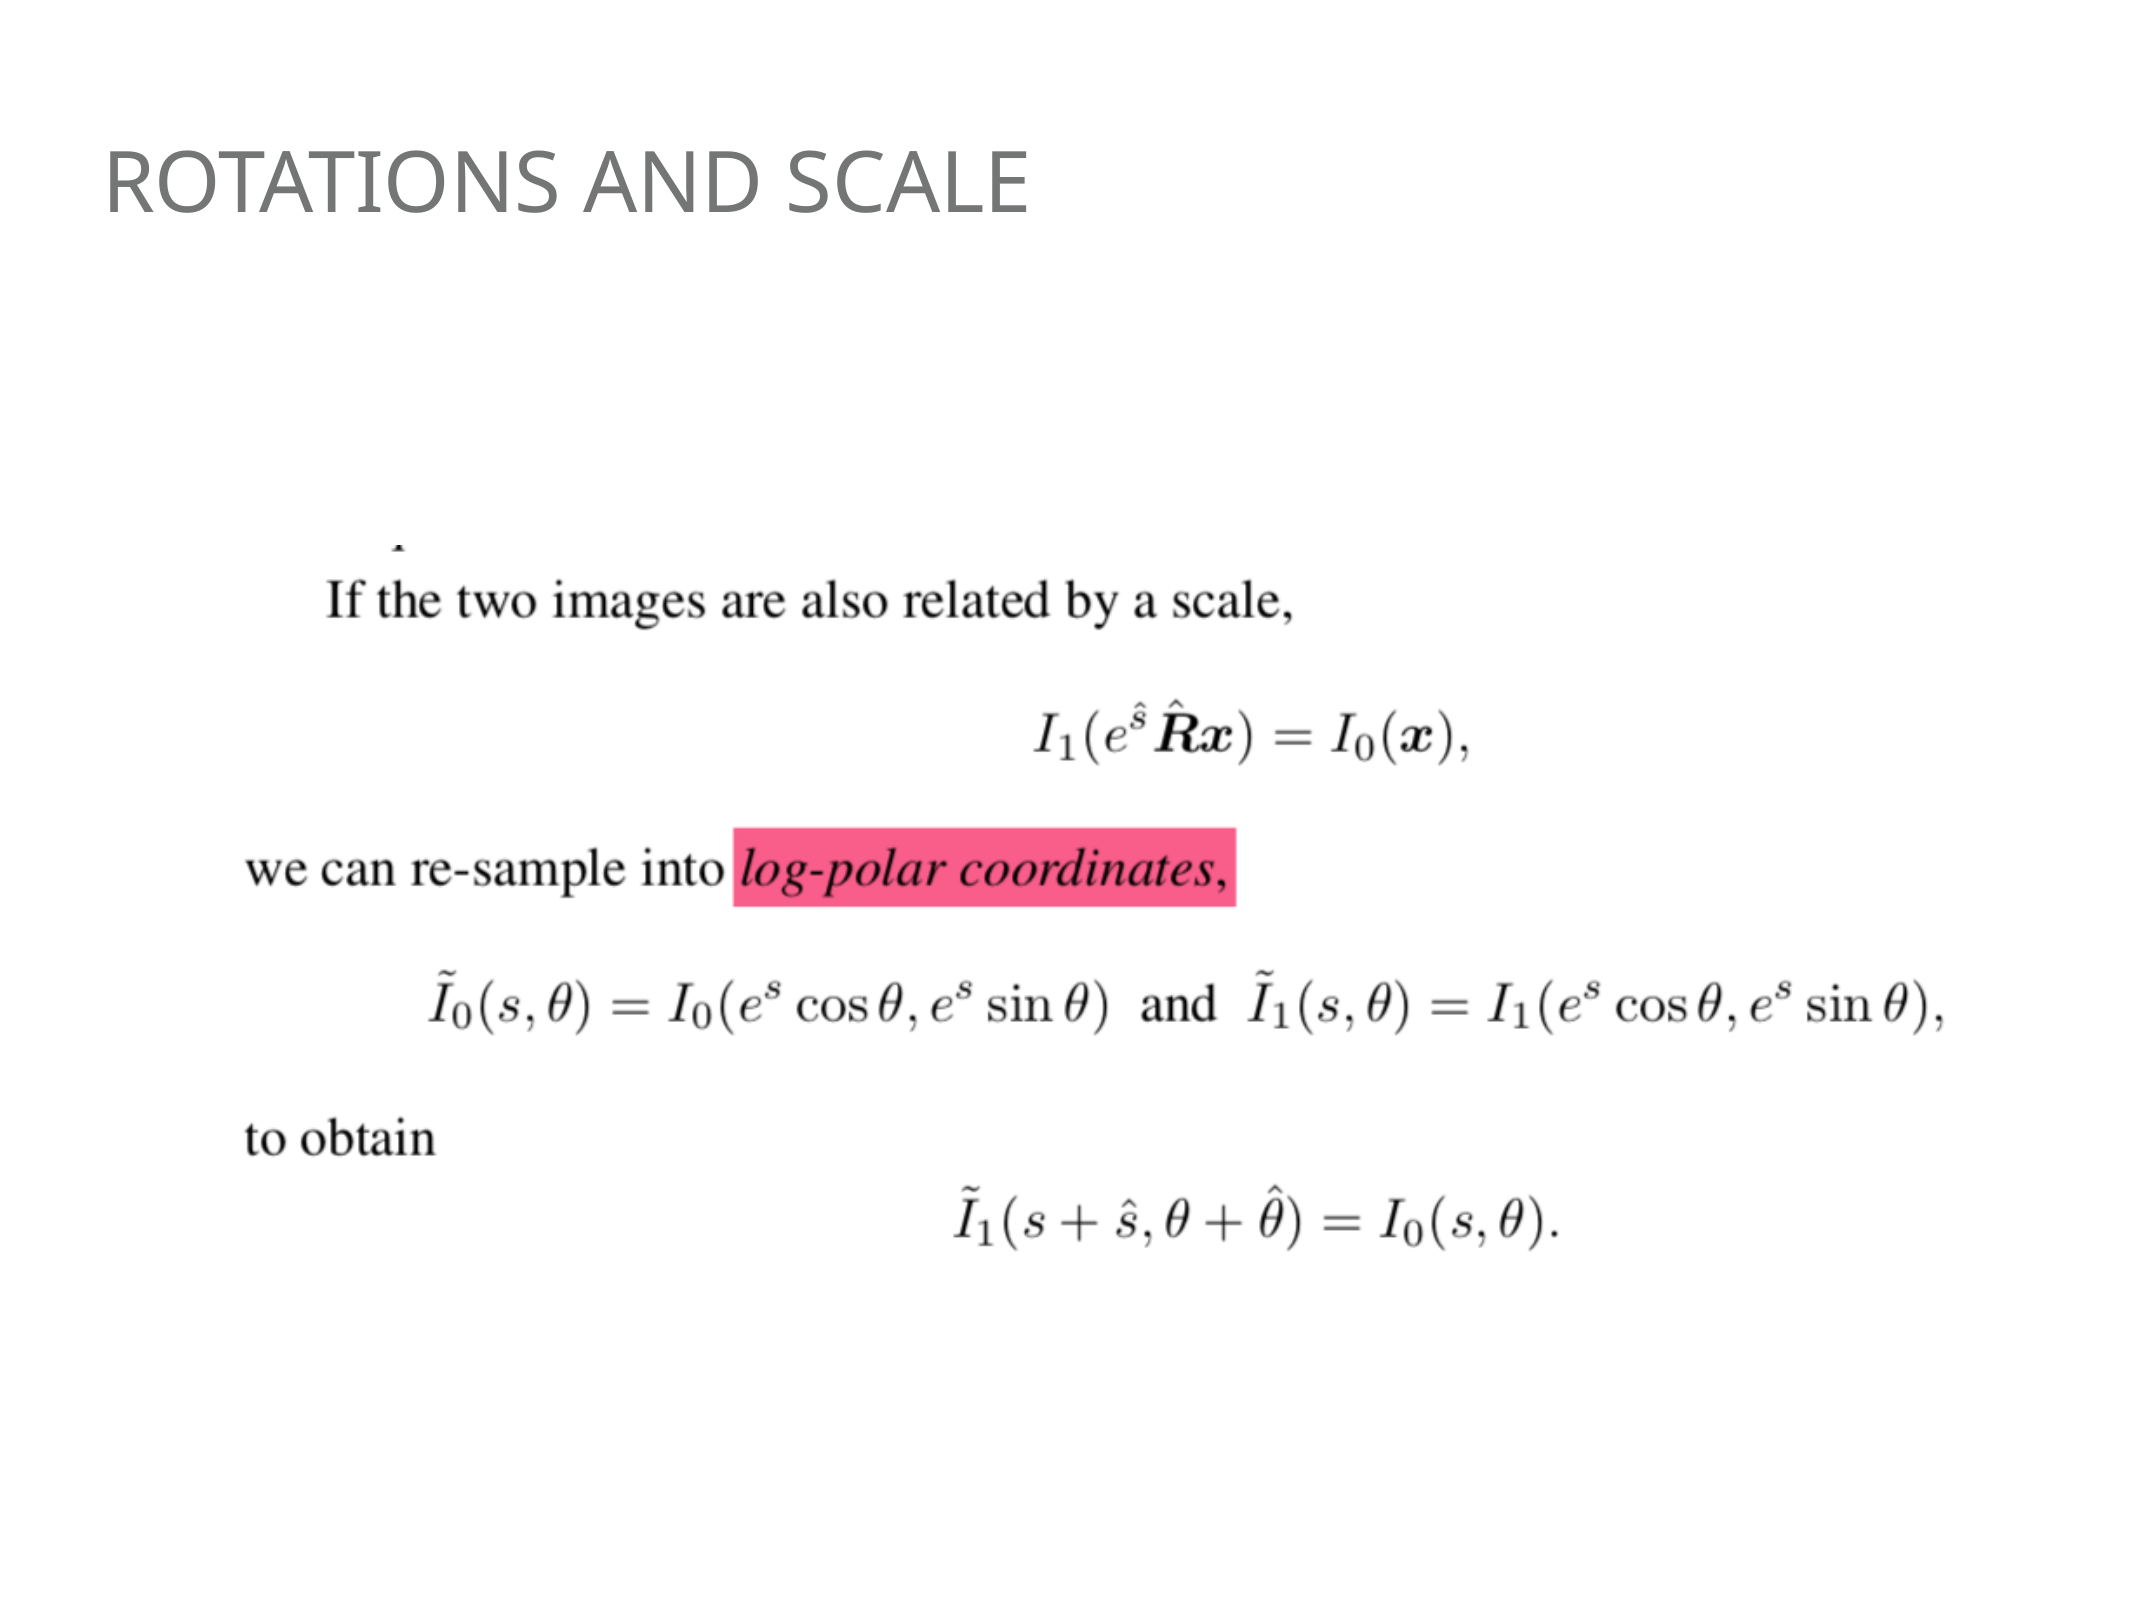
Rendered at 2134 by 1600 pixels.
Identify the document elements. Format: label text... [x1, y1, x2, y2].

title rotations and scale [93, 118, 2041, 238]
picture [204, 545, 2072, 1349]
